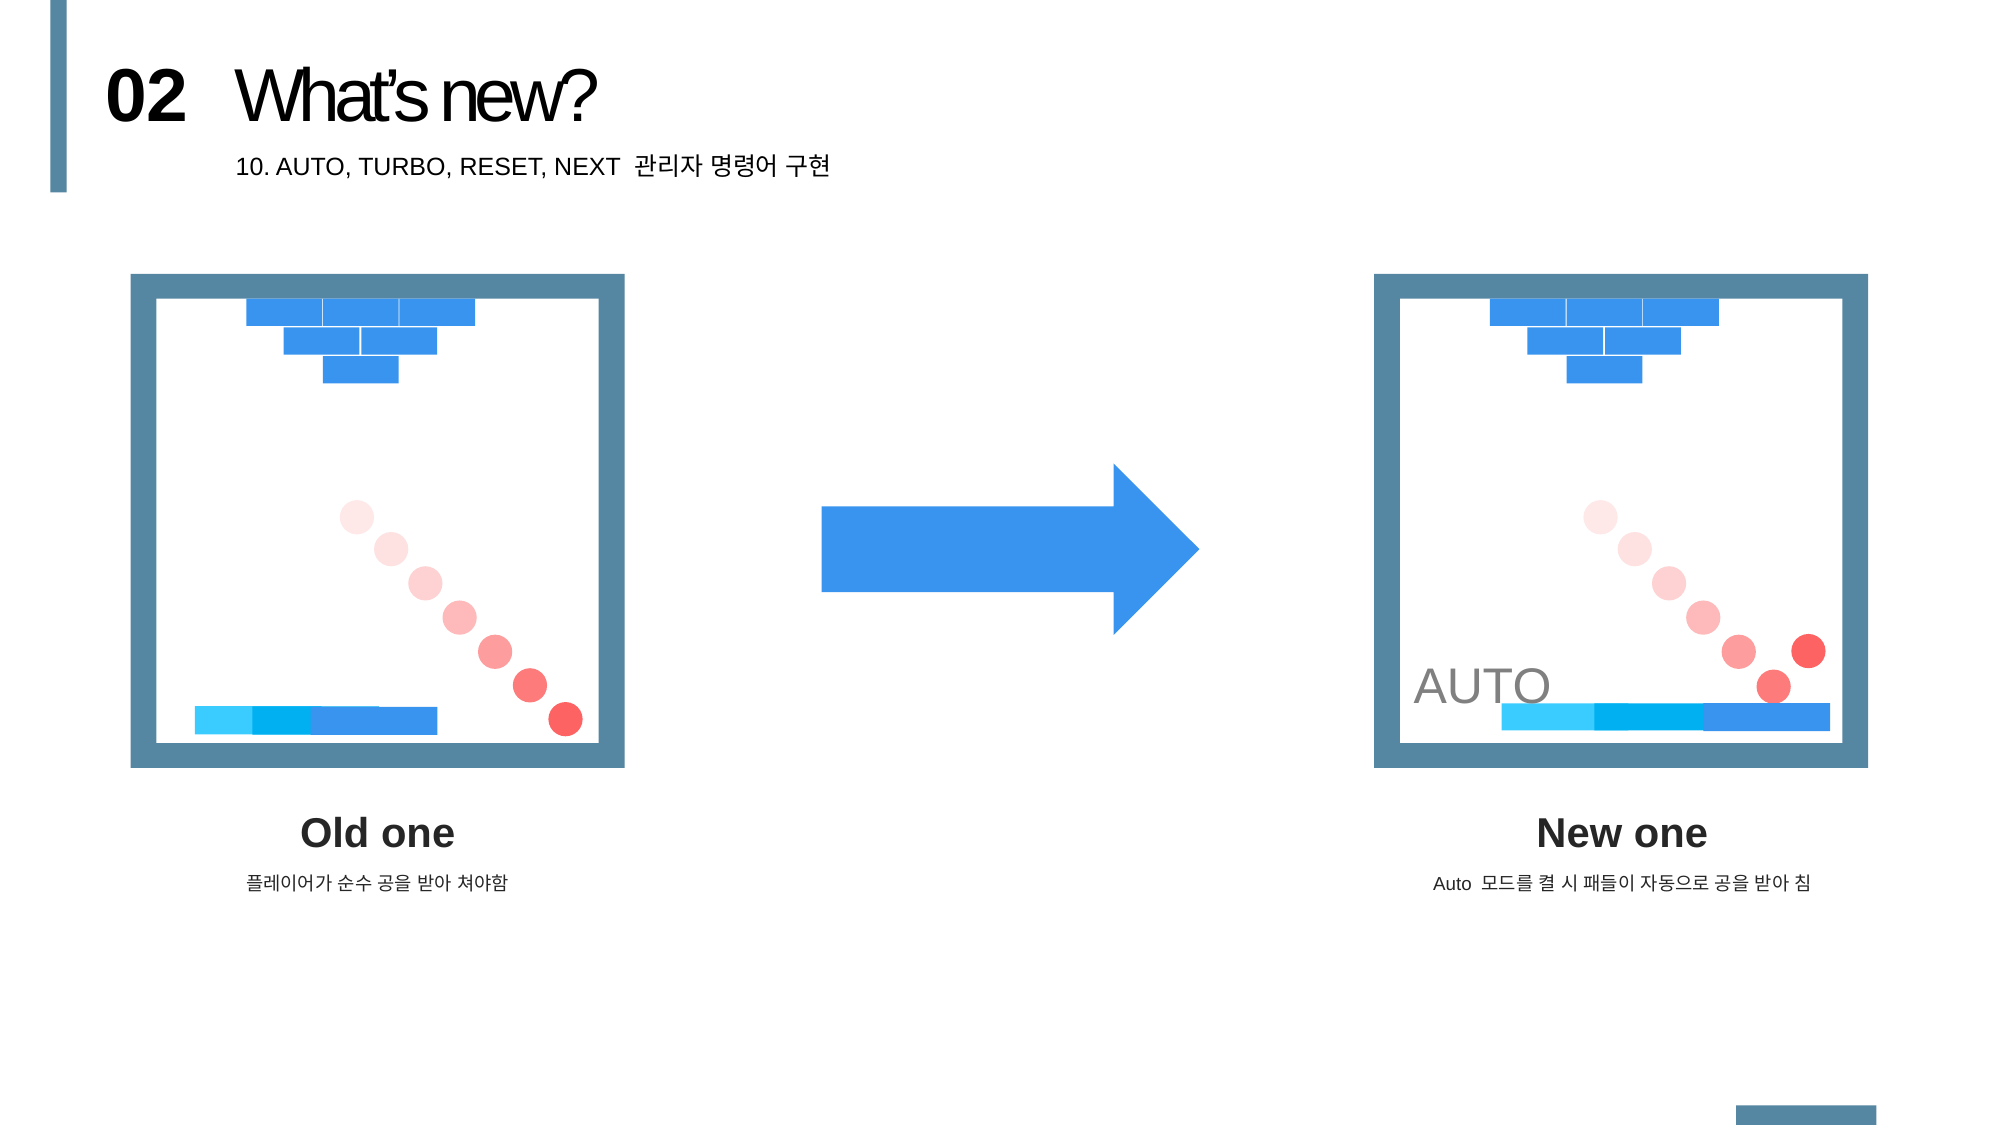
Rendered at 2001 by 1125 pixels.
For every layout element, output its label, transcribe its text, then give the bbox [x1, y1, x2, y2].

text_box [1374, 273, 1869, 768]
text_box 02 [90, 39, 204, 144]
text_box [820, 460, 1201, 638]
text_box [1735, 1104, 1877, 1125]
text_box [130, 273, 625, 768]
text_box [1375, 798, 1870, 903]
text_box What’s new? [219, 39, 615, 144]
text_box 10. AUTO, TURBO, RESET, NEXT 관리자 명령어 구현 [220, 143, 962, 189]
text_box [49, 0, 68, 193]
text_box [130, 798, 625, 903]
